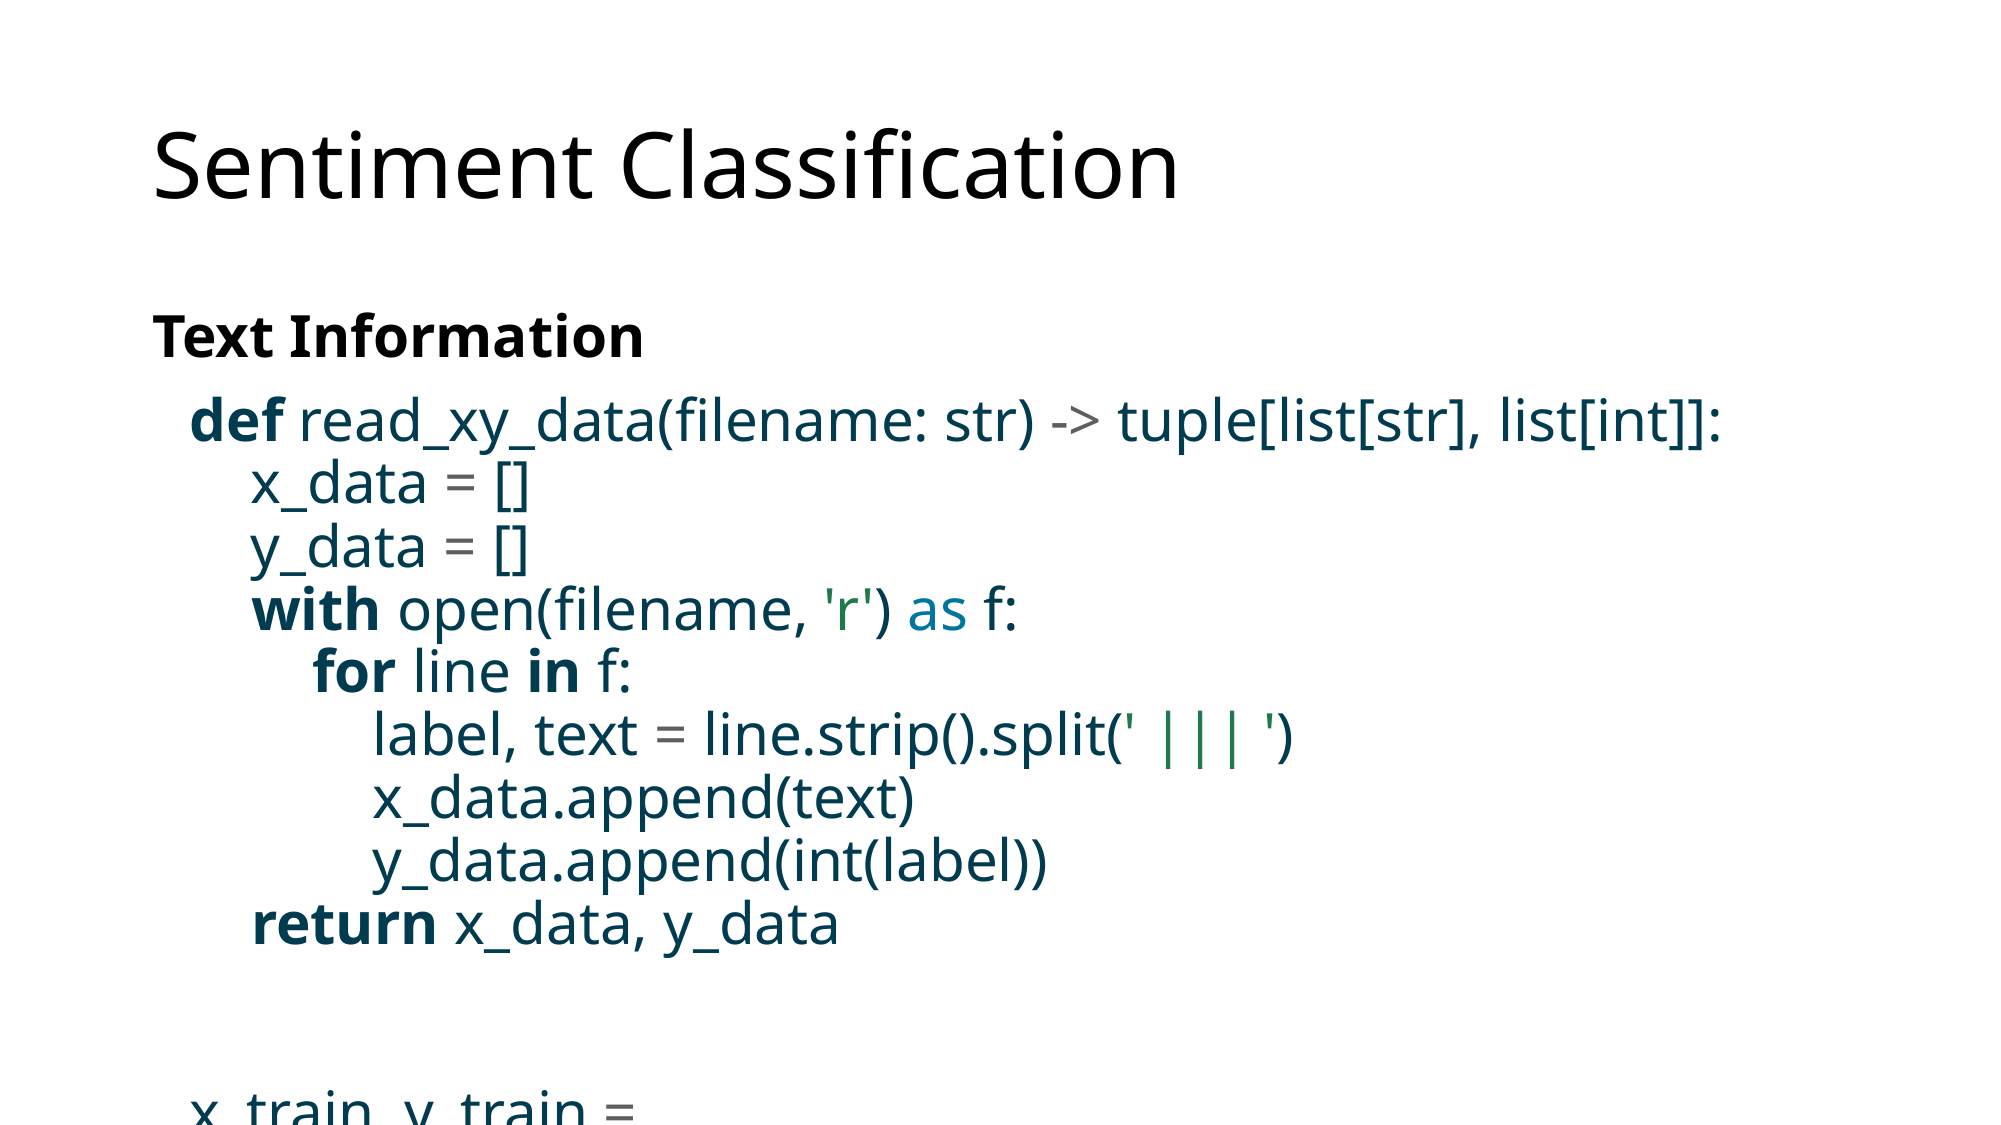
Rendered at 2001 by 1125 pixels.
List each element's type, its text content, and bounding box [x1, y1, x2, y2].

list Text Information def read_xy_data(filename: str) -> tuple[list[str], list[int]]: x_data = [] y_data = [] with open(filename, 'r') as f: for line in f: label, text = line.strip().split(' ||| ') x_data.append(text) y_data.append(int(label)) return x_data, y_data x_train, y_train = read_xy_data('./data/sentiment-treebank/train.txt') x_test, y_test = read_xy_data('./data/sentiment-treebank/dev.txt') print("Document:-", x_train[0]) print("Label:-", y_train[0]) Document:- The Rock is destined to be the 21st Century 's new `` Conan '' and that he 's going to make a splash even greater than Arnold Schwarzenegger , Jean-Claud Van Damme or Steven Segal . Label:- 1 Segmentation, Tokenization, and Cleaning def extract_features(x: str) -> dict[str, float]: features = {} x_split = x.split(' ') # Count the number of "good words" and "bad words" in the text good_words = ['love', 'good', 'nice', 'great', 'enjoy', 'enjoyed'] bad_words = ['hate', 'bad', 'terrible', 'disappointing', 'sad', 'lost', 'angry'] for x_word in x_split: if x_word in good_words: features['good_word_count'] = features.get( 'good_word_count', 0) + 1 if x_word in bad_words: features['bad_word_count'] = features.get( 'bad_word_count', 0) + 1 # The "bias" value is always one, to allow us to assign a "default" score to the text features['bias'] = 1 return features feature_weights = {'good_word_count': 1.0, 'bad_word_count': -1.0, 'bias': 0.5} Lines 6,8 We list the words that represent sentiment, Lines 9-10,12-13,15 We count the number of good words and bad words in the text, Line 18 We add a bias term to allow us to assign a “default” score to the text. Decision ML Algorithm def run_classifier(x: str) -> int: score = 0 for feat_name, feat_value in extract_features(x).items(): score = score + feat_value * feature_weights.get(feat_name, 0) if score > 0: return 1 elif score < 0: return -1 else: return 0 def calculate_accuracy(x_data: list[str], y_data: list[int]) -> float: total_number = 0 correct_number = 0 for x, y in zip(x_data, y_data): y_pred = run_classifier(x) total_number += 1 if y == y_pred: correct_number += 1 return correct_number / float(total_number) Results label_count = {} for y in y_test: if y not in label_count: label_count[y] = 0 label_count[y] += 1 print(label_count) train_accuracy = calculate_accuracy(x_train, y_train) test_accuracy = calculate_accuracy(x_test, y_test) print(f'Train accuracy: {train_accuracy}') print(f'Dev/test accuracy: {test_accuracy}') # Display 4 decimal print(f'Train accuracy: {train_accuracy:.4f}') print(f'Dev/test accuracy: {test_accuracy:.4f}') {1: 444, 0: 229, -1: 428} Train accuracy: 0.4345739700374532 Dev/test accuracy: 0.4214350590372389 Train accuracy: 0.4346 Dev/test accuracy: 0.4214 Model Evaluation import random def find_errors(x_data, y_data): error_ids = [] y_preds = [] for i, (x, y) in enumerate(zip(x_data, y_data)): y_preds.append(run_classifier(x)) if y != y_preds[-1]: error_ids.append(i) for _ in range(5): my_id = random.choice(error_ids) x, y, y_pred = x_data[my_id], y_data[my_id], y_preds[my_id] print(f'{x}\ntrue label: {y}\npredicted label: {y_pred}\n') find_errors(x_train, y_train) Please . true label: 0 predicted label: 1 For a story set at sea , Ghost Ship is pretty landbound , with its leaden acting , dull exposition and telegraphed ` surprises . ' true label: -1 predicted label: 1 The film is a masterpiece of nuance and characterization , marred only by an inexplicable , utterly distracting blunder at the very end . true label: 0 predicted label: 1 I 'm convinced I could keep a family of five blind , crippled , Amish people alive in this situation better than these British soldiers do at keeping themselves kicking . true label: -1 predicted label: 1 The director , with his fake backdrops and stately pacing , never settles on a consistent tone . true label: -1 predicted label: 1 Improving the Model What’s going wrong with my system? Modify the system (featurization, scoring function, etc.) Measure accuracy improvements, accept/reject change Repeat from 1 Finally, when satisfied with dev accuracy, evaluate on test Linguistic Barriers Low-frequency Words Conjugation Negation Metaphor Analogy Symbolic Languages Tip Can we think of solutions for these? [137, 299, 1863, 1014]
title Sentiment Classification [137, 59, 1863, 278]
